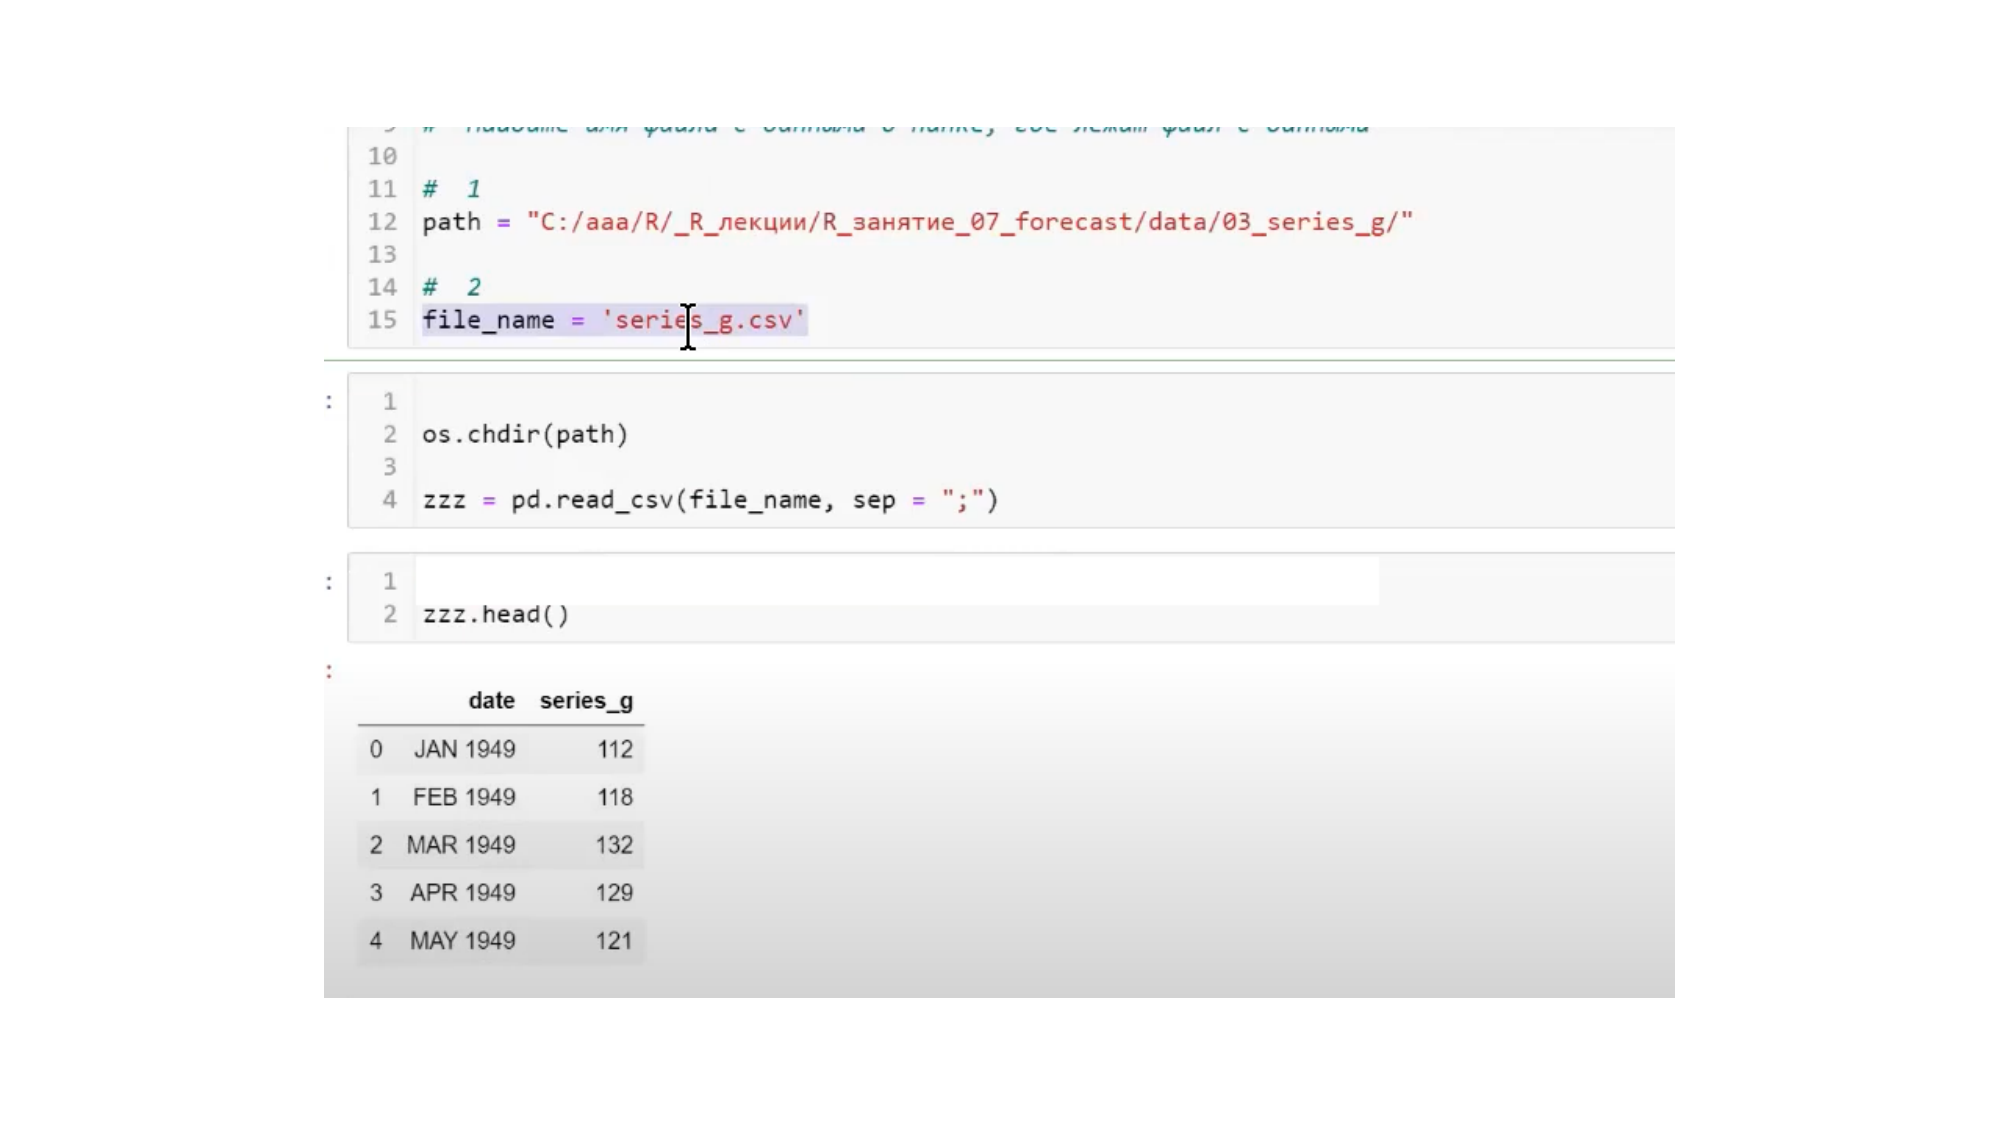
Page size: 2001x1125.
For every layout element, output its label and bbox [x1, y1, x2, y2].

picture [324, 127, 1675, 998]
